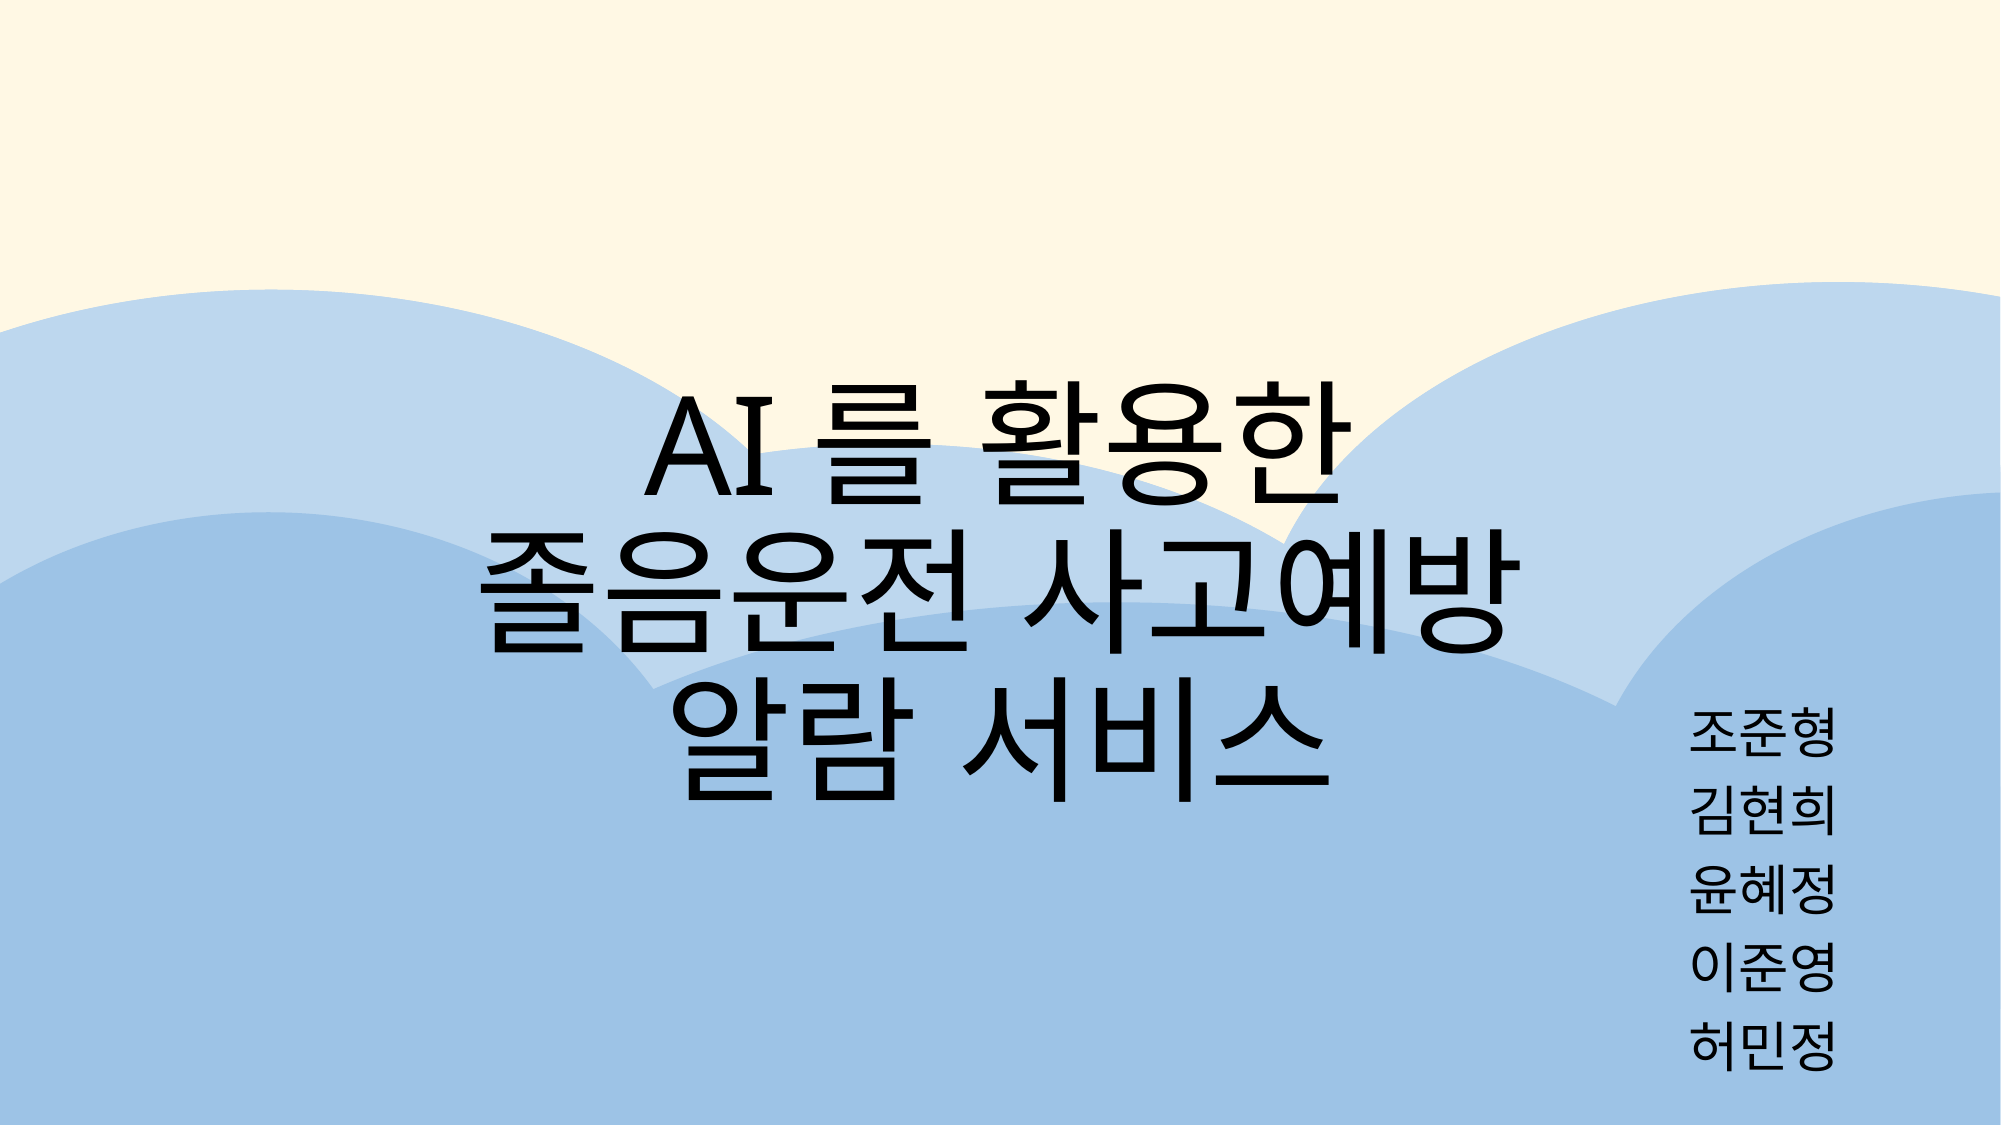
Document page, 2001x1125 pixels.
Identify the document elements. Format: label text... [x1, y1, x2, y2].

title AI를 활용한 졸음운전 사고예방 알람 서비스 [249, 295, 1750, 830]
subtitle 조준형 김현희 윤혜정 이준영 허민정 [1673, 698, 2000, 1091]
